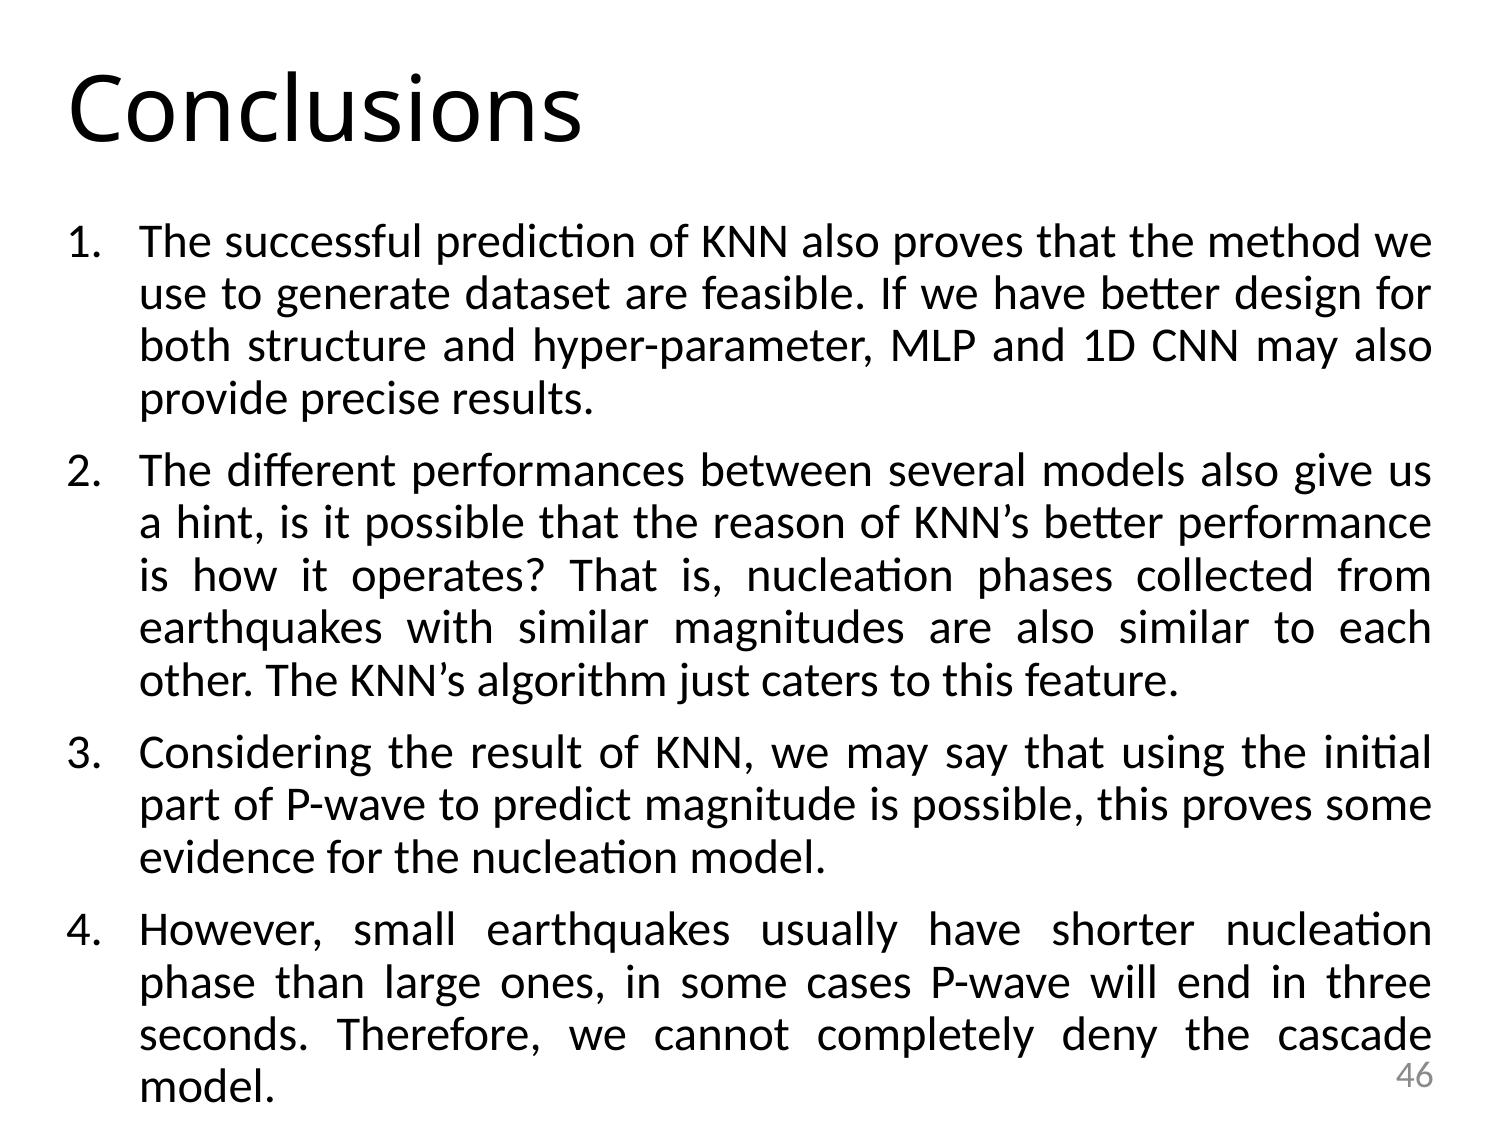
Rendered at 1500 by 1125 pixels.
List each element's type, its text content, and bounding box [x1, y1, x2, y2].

title Conclusions [51, 37, 1449, 186]
list The successful prediction of KNN also proves that the method we use to generate dataset are feasible. If we have better design for both structure and hyper-parameter, MLP and 1D CNN may also provide precise results. The different performances between several models also give us a hint, is it possible that the reason of KNN’s better performance is how it operates? That is, nucleation phases collected from earthquakes with similar magnitudes are also similar to each other. The KNN’s algorithm just caters to this feature. Considering the result of KNN, we may say that using the initial part of P-wave to predict magnitude is possible, this proves some evidence for the nucleation model. However, small earthquakes usually have shorter nucleation phase than large ones, in some cases P-wave will end in three seconds. Therefore, we cannot completely deny the cascade model. [51, 207, 1449, 1125]
slide_number 45 [1324, 1042, 1449, 1103]
